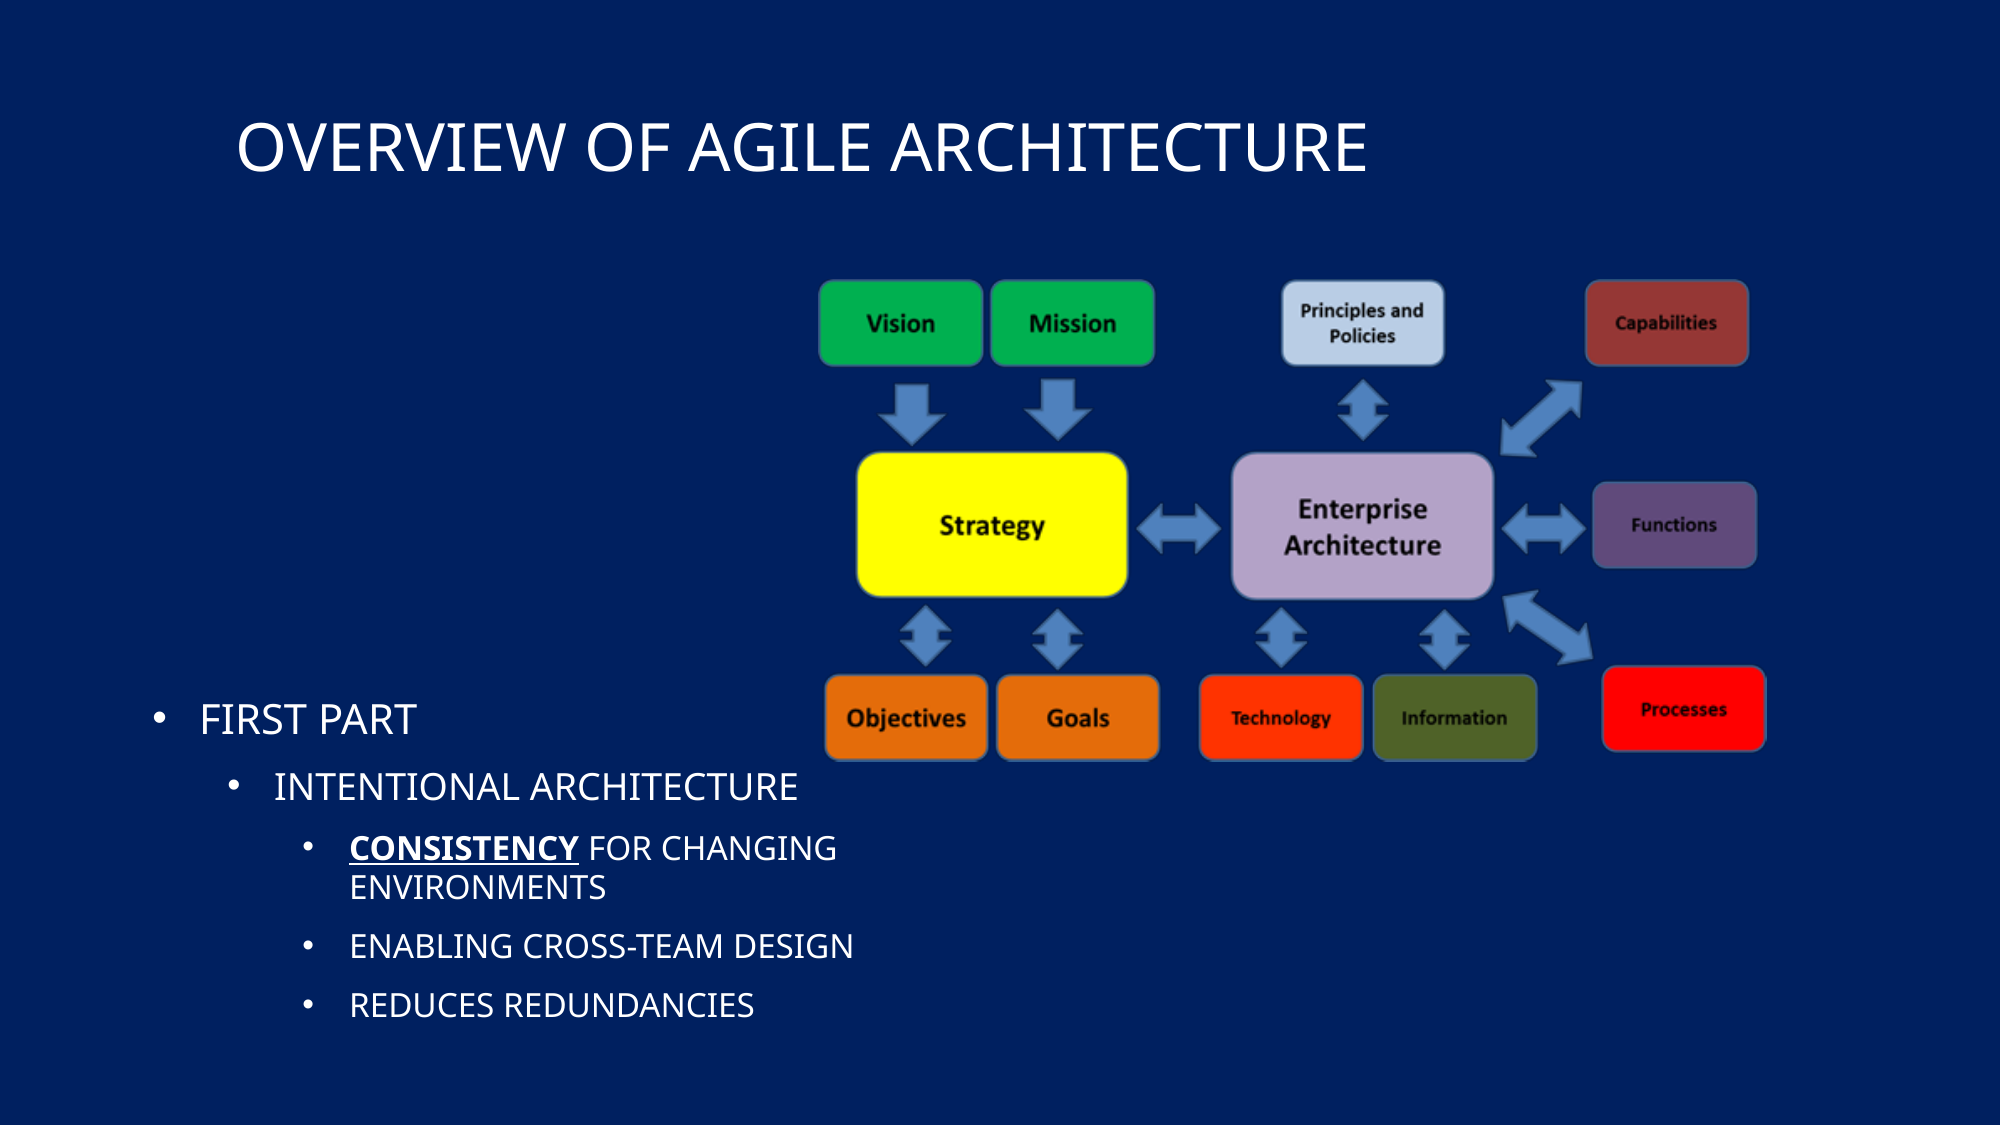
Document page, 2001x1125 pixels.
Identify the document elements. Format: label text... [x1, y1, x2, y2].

picture [818, 278, 1767, 762]
list First part Intentional architecture Consistency for changing environments Enabling cross-team design reduces redundancies [137, 658, 971, 1059]
title Overview of Agile Architecture [220, 55, 1846, 234]
